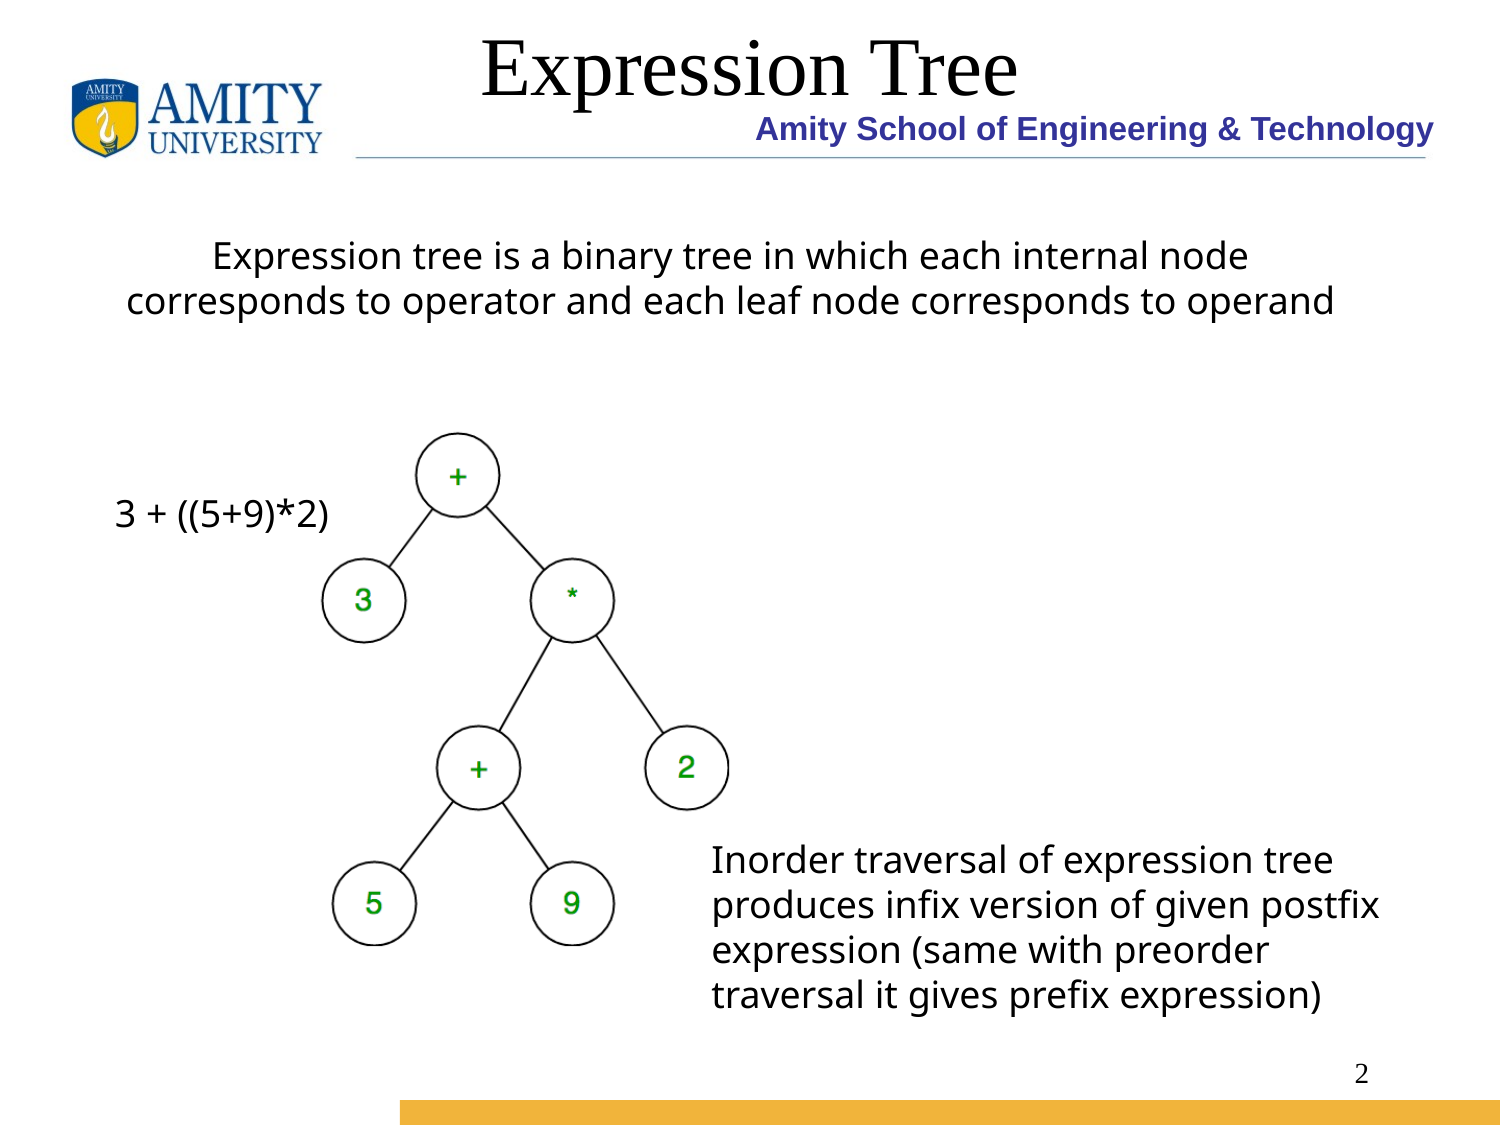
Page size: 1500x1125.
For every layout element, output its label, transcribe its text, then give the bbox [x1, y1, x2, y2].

slide_number 2 [1071, 1047, 1385, 1123]
text_box Expression Tree [312, 12, 1188, 113]
picture [299, 411, 750, 967]
text_box Inorder traversal of expression tree produces infix version of given postfix expression (same with preorder traversal it gives prefix expression) [696, 828, 1447, 1024]
text_box Expression tree is a binary tree in which each internal node corresponds to operator and each leaf node corresponds to operand [99, 224, 1363, 330]
text_box 3 + ((5+9)*2) [100, 482, 299, 543]
picture [0, 0, 1500, 188]
